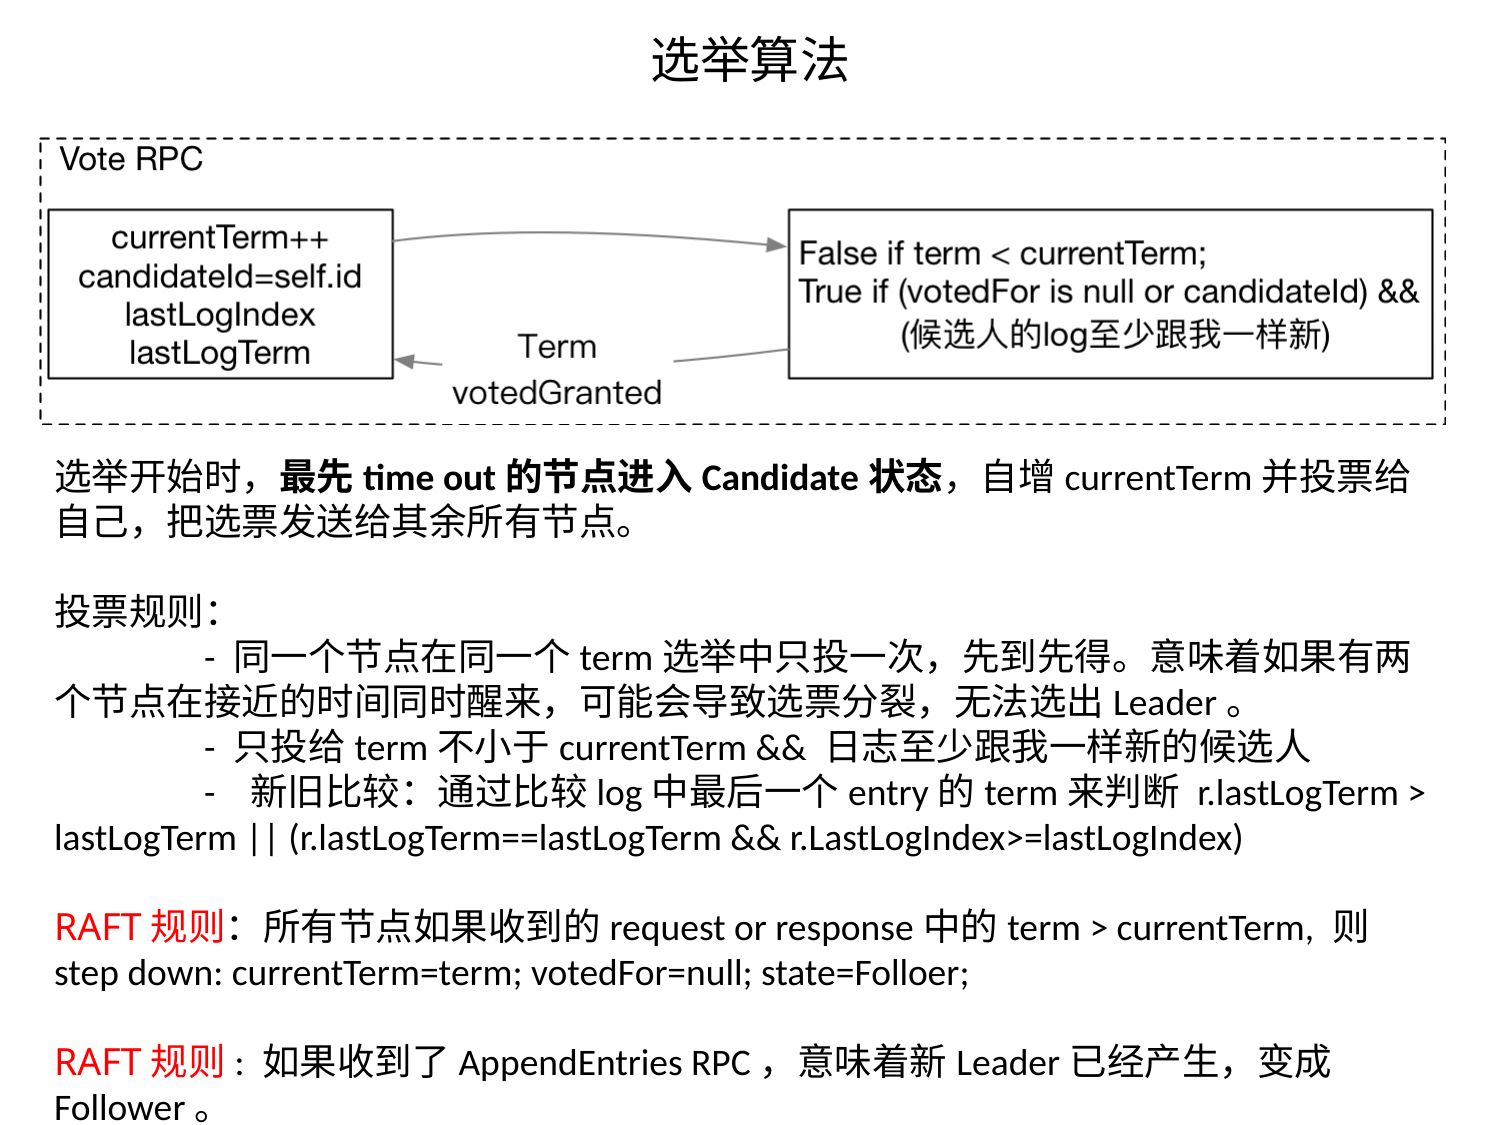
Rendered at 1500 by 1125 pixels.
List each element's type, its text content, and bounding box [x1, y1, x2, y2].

text_box 选举开始时，最先time out的节点进入Candidate状态，自增currentTerm并投票给自己，把选票发送给其余所有节点。 投票规则： - 同一个节点在同一个term选举中只投一次，先到先得。意味着如果有两个节点在接近的时间同时醒来，可能会导致选票分裂，无法选出Leader。 - 只投给term不小于currentTerm && 日志至少跟我一样新的候选人 - 新旧比较：通过比较log中最后一个entry的term来判断 r.lastLogTerm > lastLogTerm || (r.lastLogTerm==lastLogTerm && r.LastLogIndex>=lastLogIndex) RAFT规则：所有节点如果收到的request or response中的term > currentTerm, 则step down: currentTerm=term; votedFor=null; state=Folloer; RAFT规则: 如果收到了AppendEntries RPC，意味着新Leader已经产生，变成Follower。 [39, 445, 1446, 1125]
picture [39, 125, 1446, 425]
title 选举算法 [75, 0, 1425, 124]
